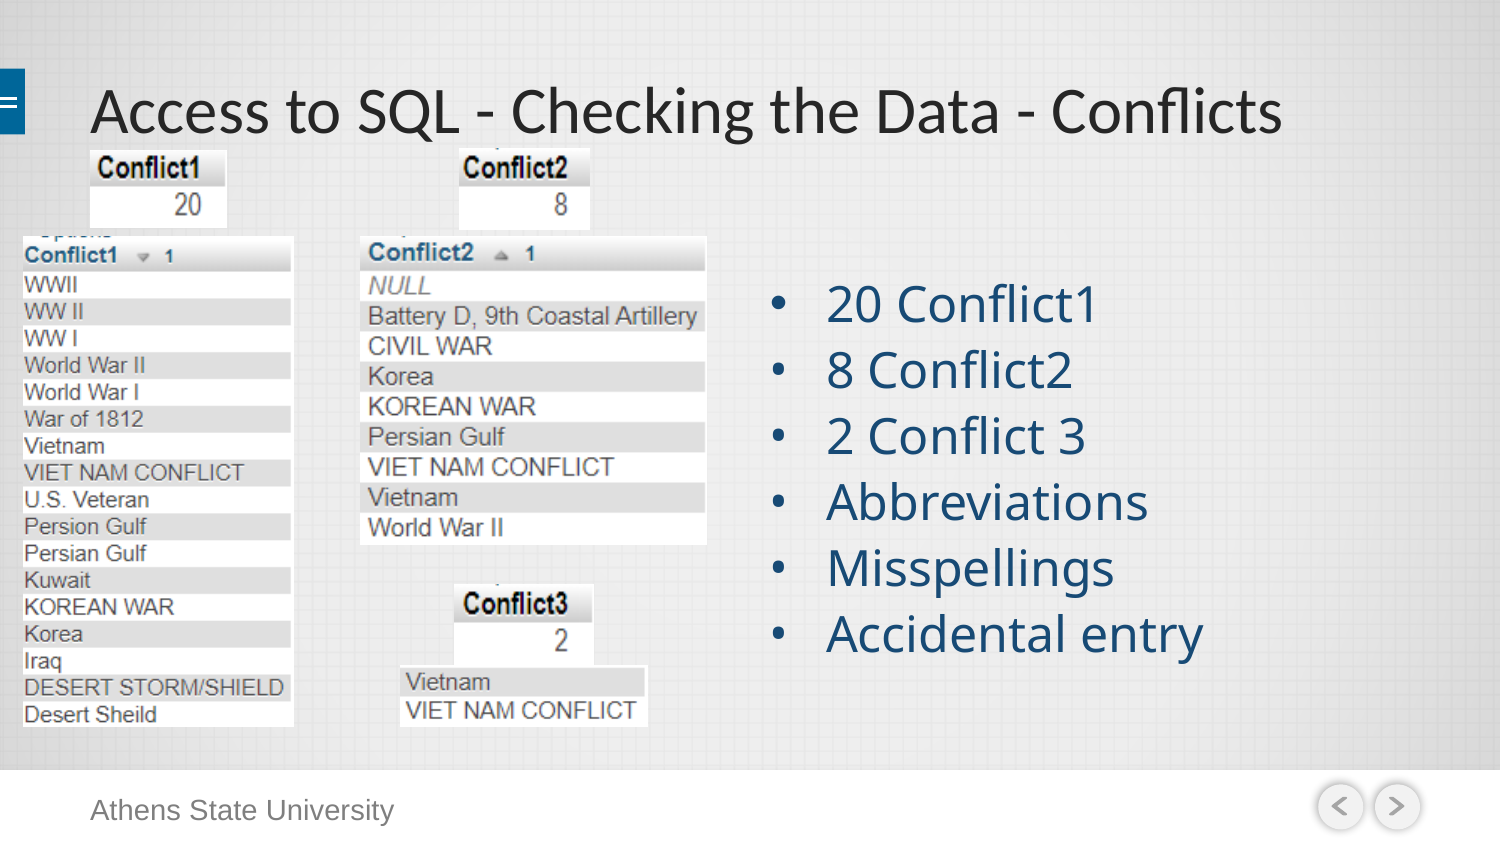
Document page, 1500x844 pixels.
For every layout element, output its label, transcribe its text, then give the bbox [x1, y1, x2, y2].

title Access to SQL - Checking the Data - Conflicts [75, 71, 1425, 142]
text_box 20 Conflict1 8 Conflict2 2 Conflict 3 Abbreviations Misspellings Accidental entry [754, 251, 1450, 666]
picture [0, 0, 1500, 770]
footer Athens State University [75, 784, 1163, 833]
